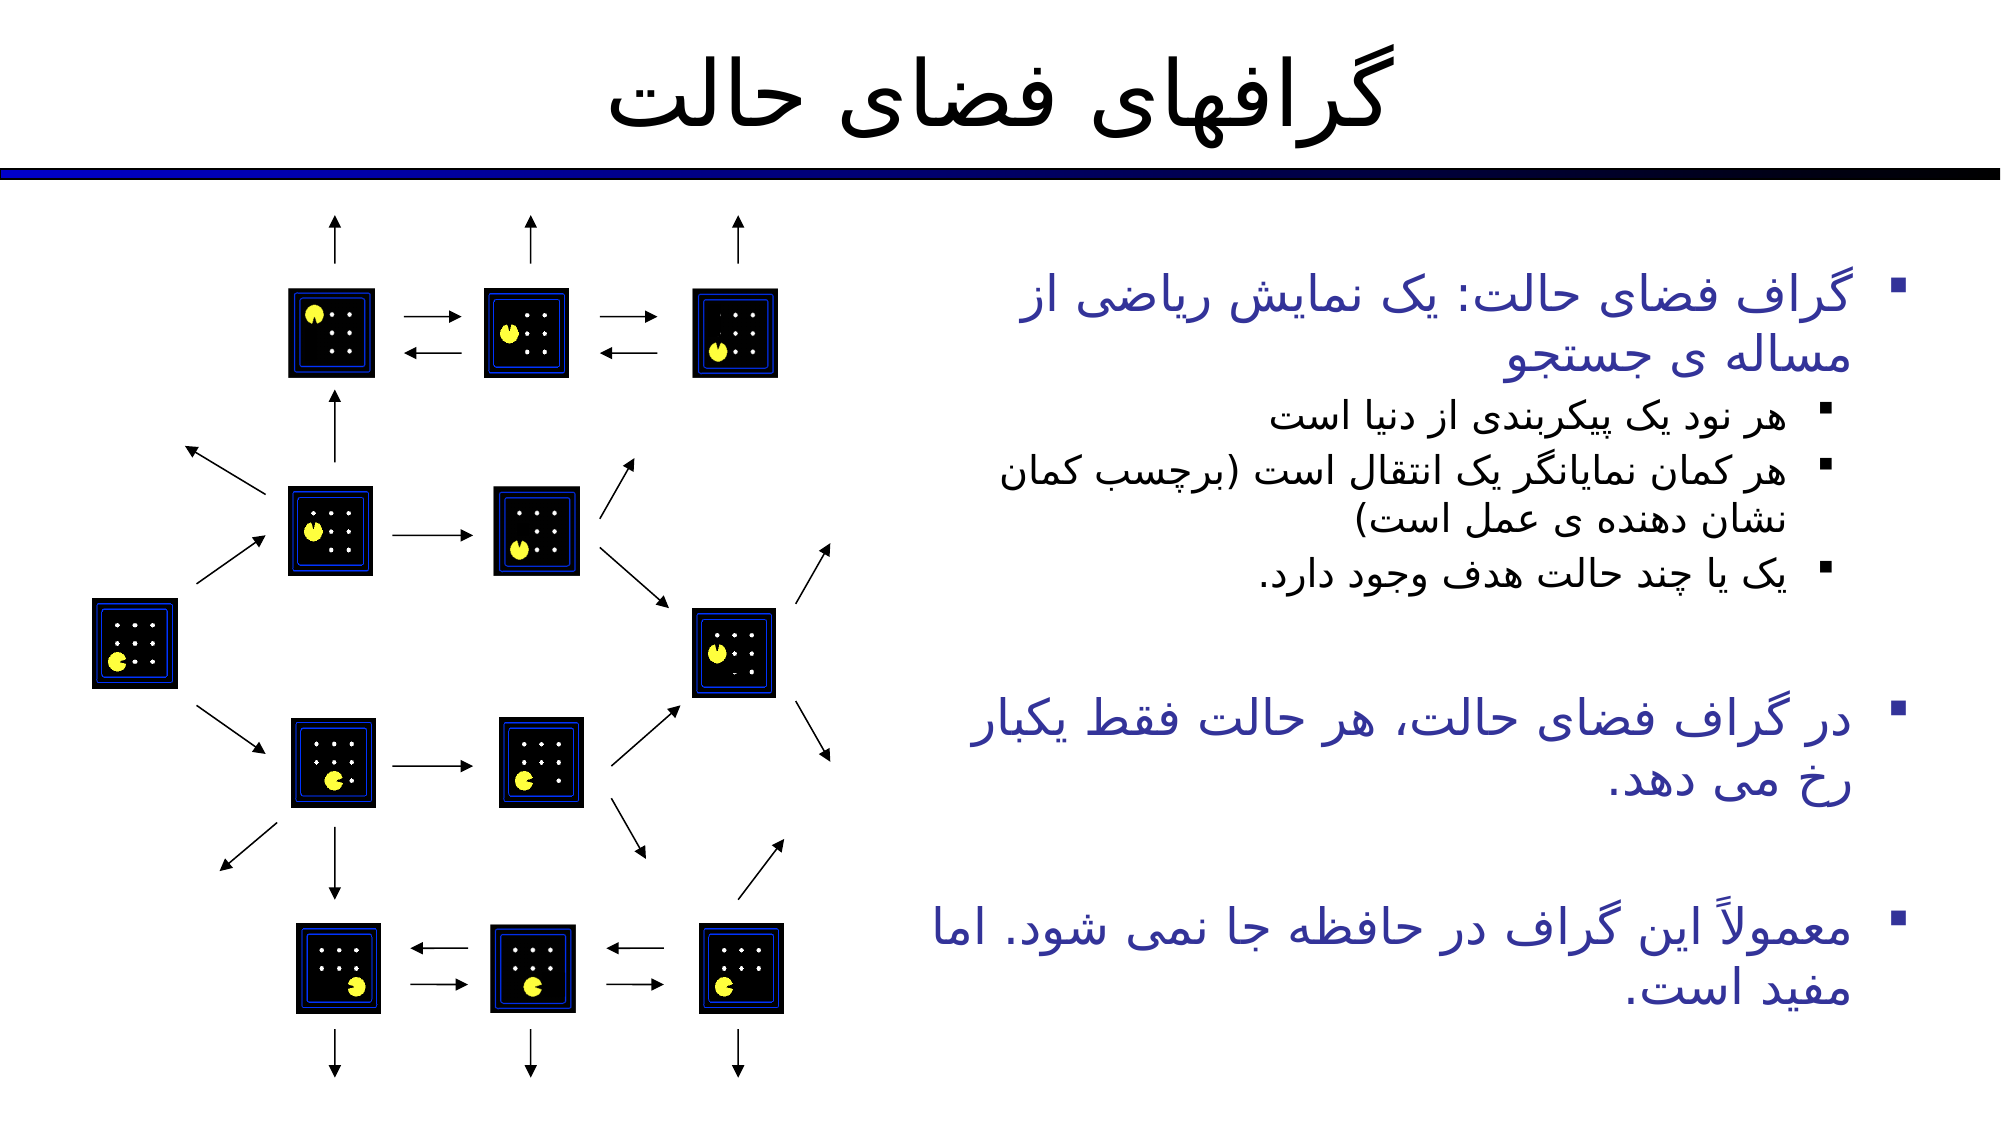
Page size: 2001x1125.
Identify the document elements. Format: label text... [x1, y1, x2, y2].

title گرافهای فضای حالت [0, 0, 2000, 184]
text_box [92, 214, 831, 1078]
list گراف فضای حالت: یک نمایش ریاضی از مساله ی جستجو هر نود یک پیکربندی از دنیا است هر کمان نمایانگر یک انتقال است (برچسب کمان نشان دهنده ی عمل است) یک یا چند حالت هدف وجود دارد. در گراف فضای حالت، هر حالت فقط یکبار رخ می دهد. معمولاً این گراف در حافظه جا نمی شود. اما مفید است. [887, 254, 1926, 997]
